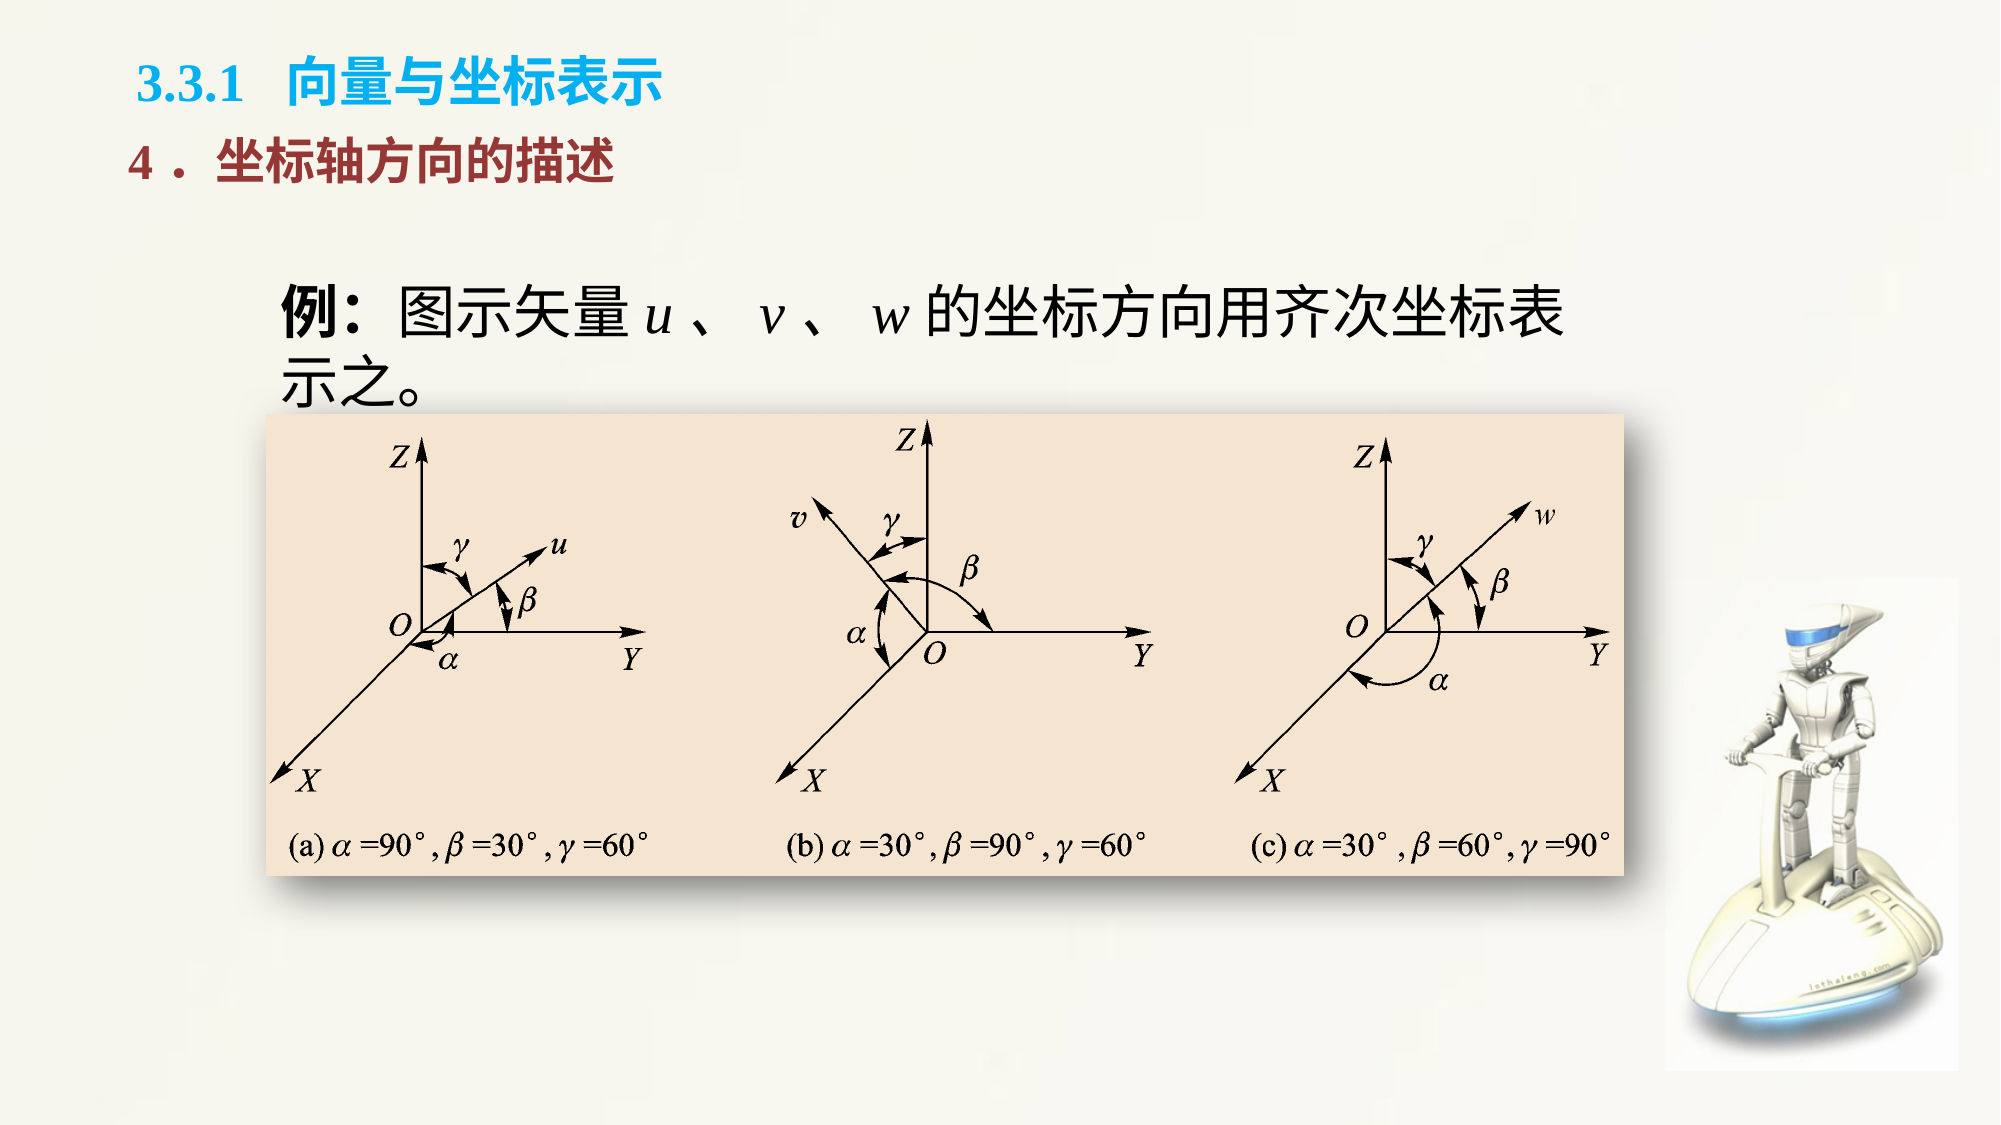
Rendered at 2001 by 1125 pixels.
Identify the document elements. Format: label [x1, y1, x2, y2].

picture [266, 414, 1625, 876]
text_box [0, 0, 2000, 1125]
